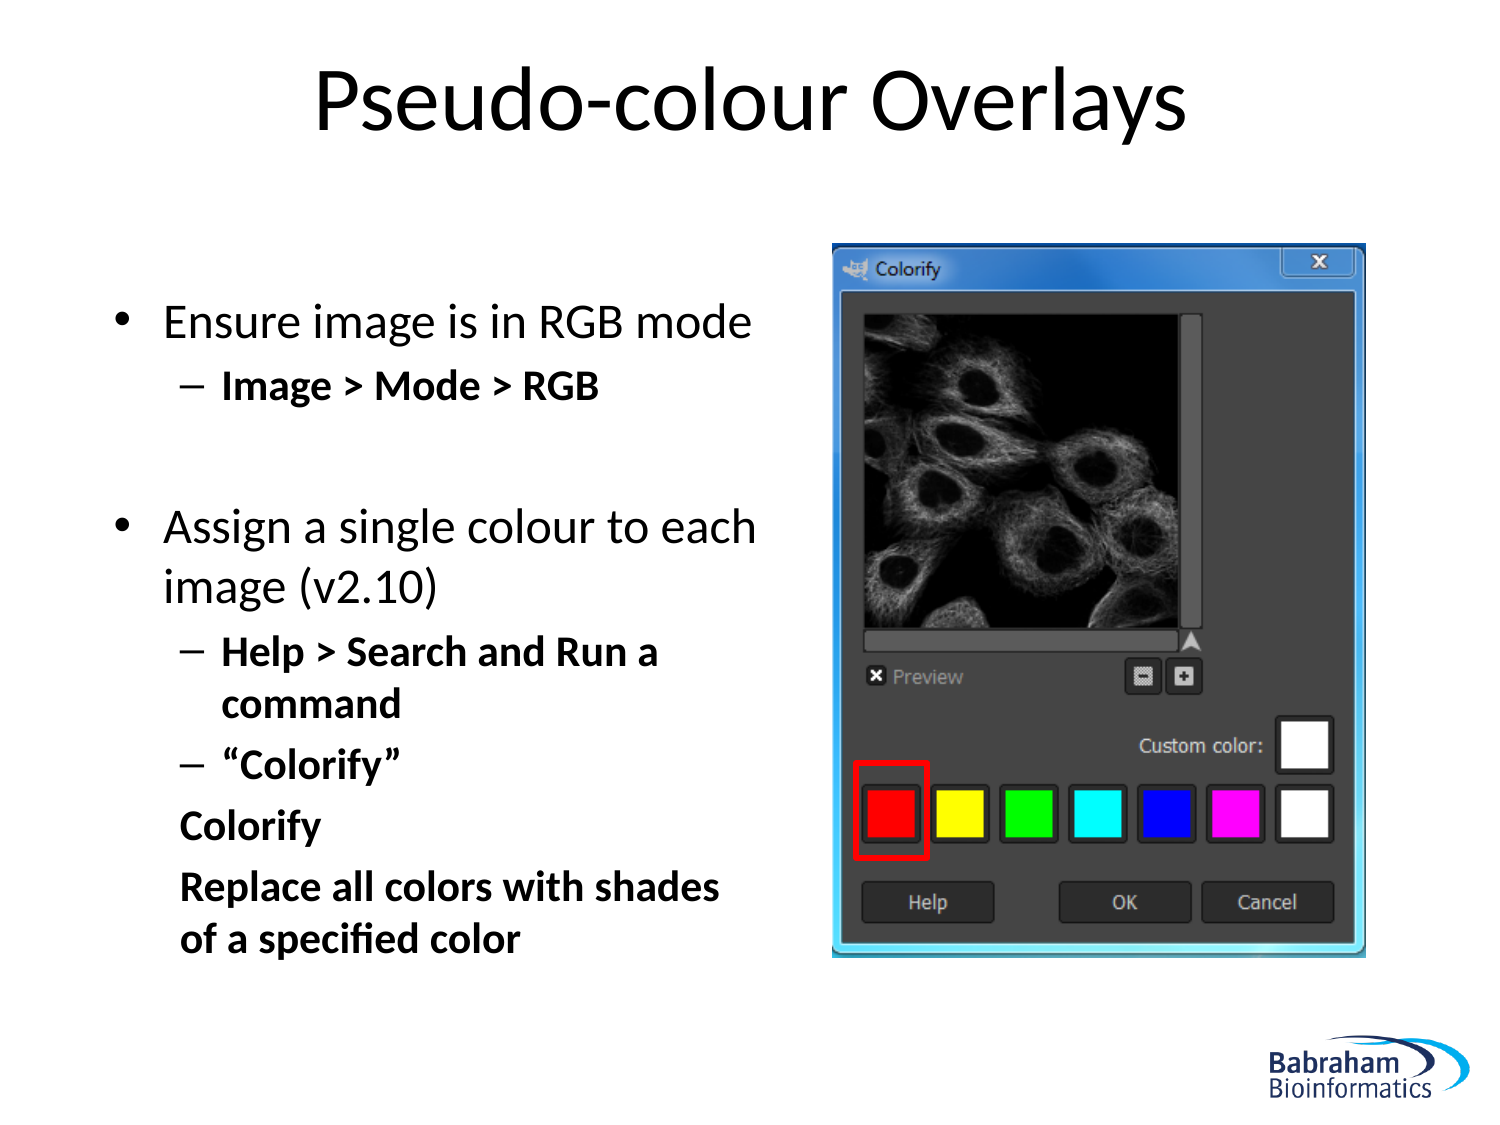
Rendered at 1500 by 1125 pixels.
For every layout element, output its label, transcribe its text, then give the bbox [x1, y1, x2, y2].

list Ensure image is in RGB mode Image > Mode > RGB Assign a single colour to each image (v2.10) Help > Search and Run a command “Colorify” Colorify Replace all colors with shades of a specified color [98, 280, 774, 1024]
picture [832, 243, 1366, 958]
picture [1257, 1029, 1474, 1106]
text_box Pseudo-colour Overlays [76, 0, 1427, 188]
